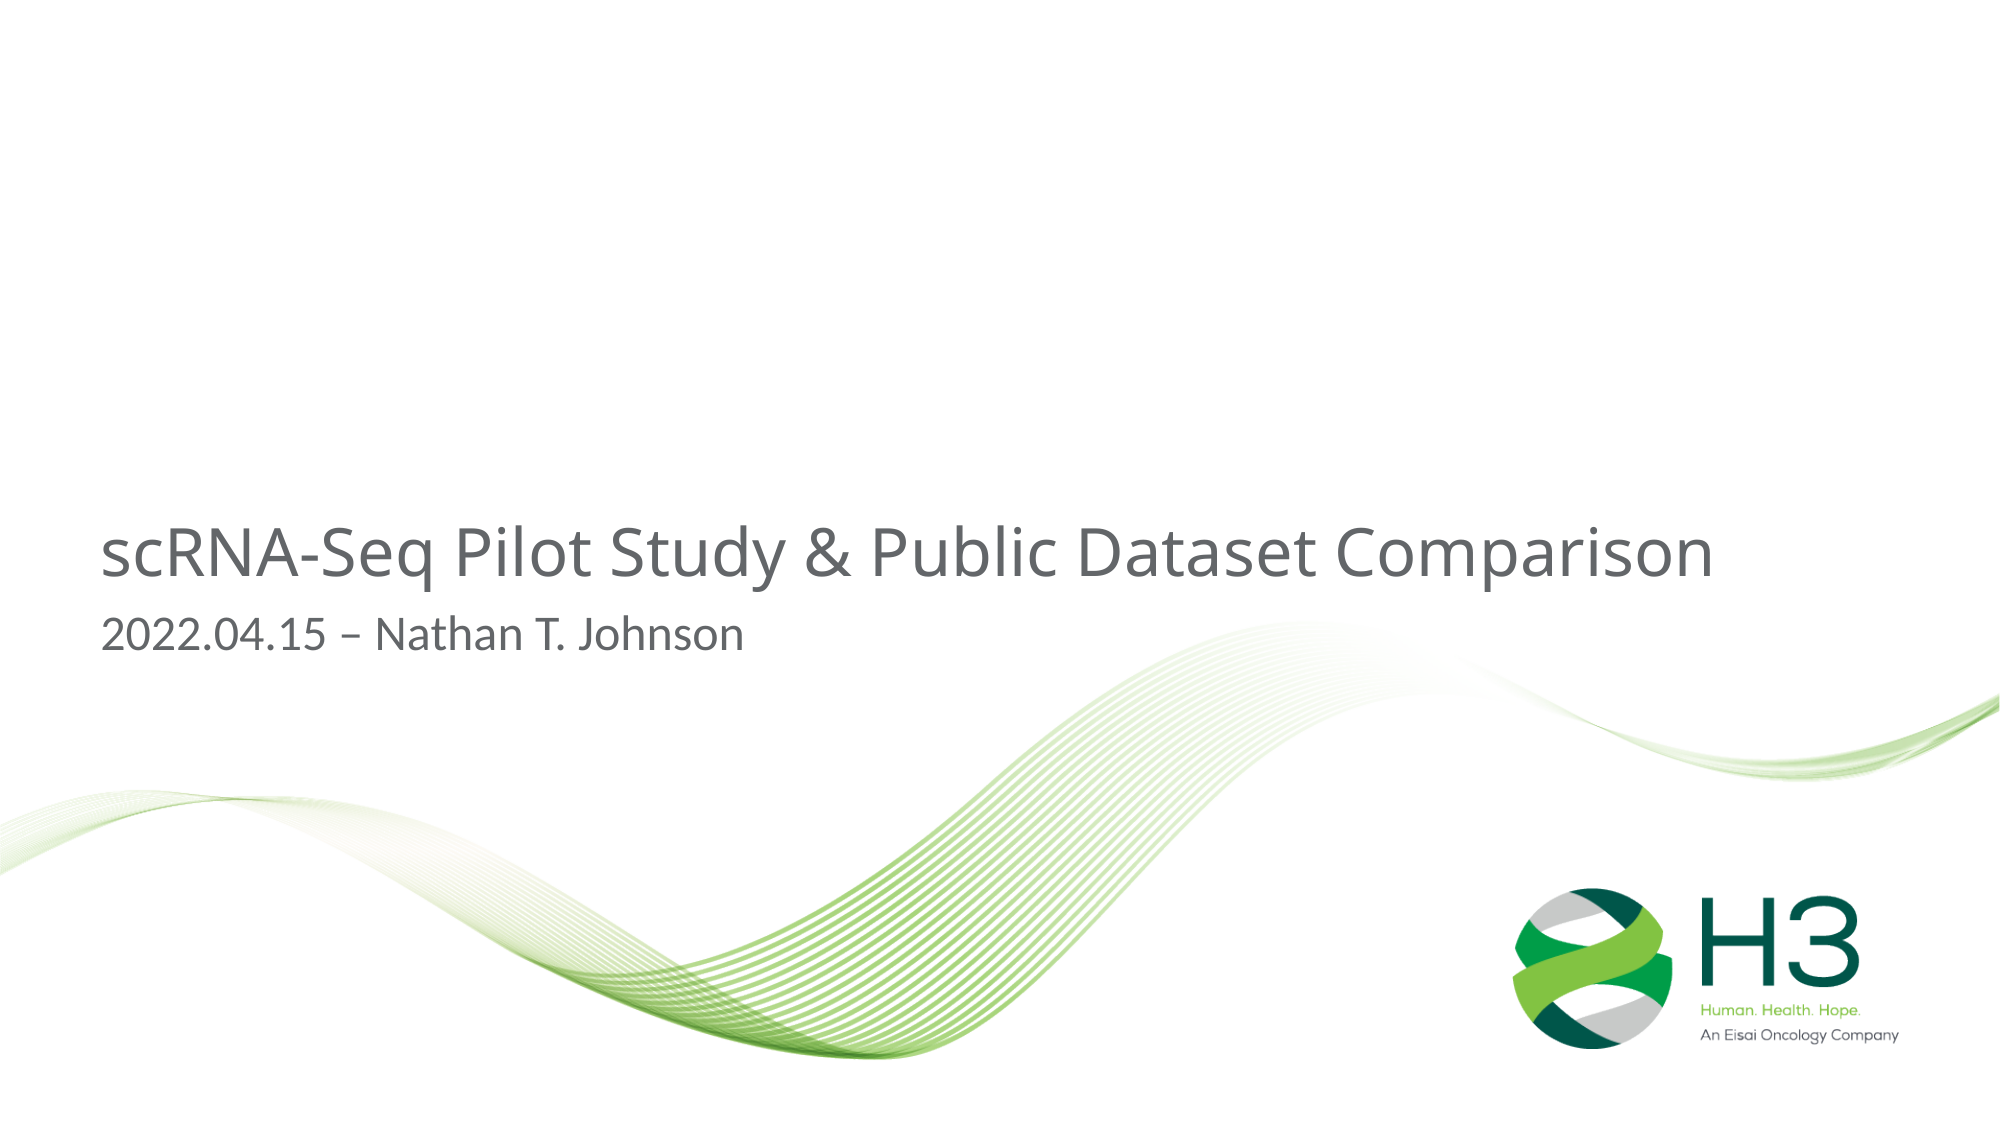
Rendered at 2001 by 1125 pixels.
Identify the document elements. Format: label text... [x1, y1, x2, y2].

picture [0, 562, 2000, 1125]
subtitle 2022.04.15 – Nathan T. Johnson [100, 592, 1899, 702]
title scRNA-Seq Pilot Study & Public Dataset Comparison [100, 388, 1899, 590]
